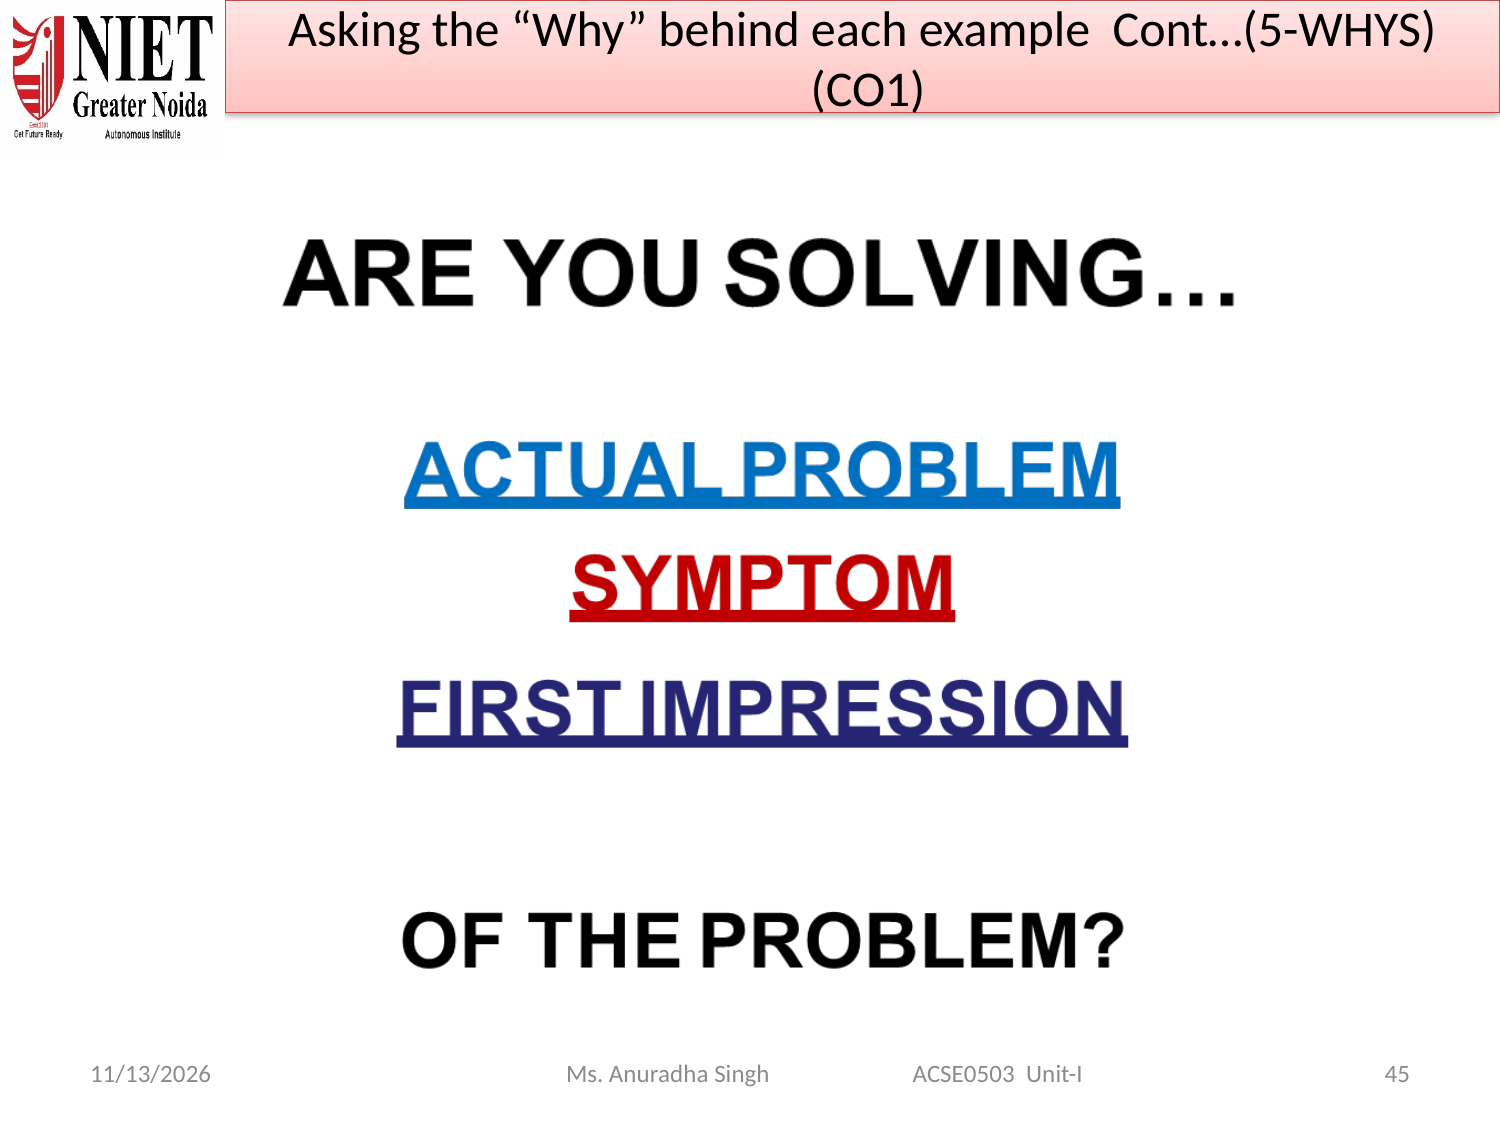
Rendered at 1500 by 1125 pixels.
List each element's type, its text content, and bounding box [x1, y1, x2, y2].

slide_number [75, 1042, 412, 1103]
picture [226, 187, 1300, 384]
slide_number 45 [1074, 1042, 1425, 1103]
picture [349, 399, 1187, 1032]
picture [0, 0, 226, 156]
text_box Asking the “Why” behind each example Cont…(5-WHYS) (CO1) [226, 0, 1500, 113]
footer Ms. Anuradha Singh ACSE0503 Unit-I [412, 1042, 1074, 1103]
